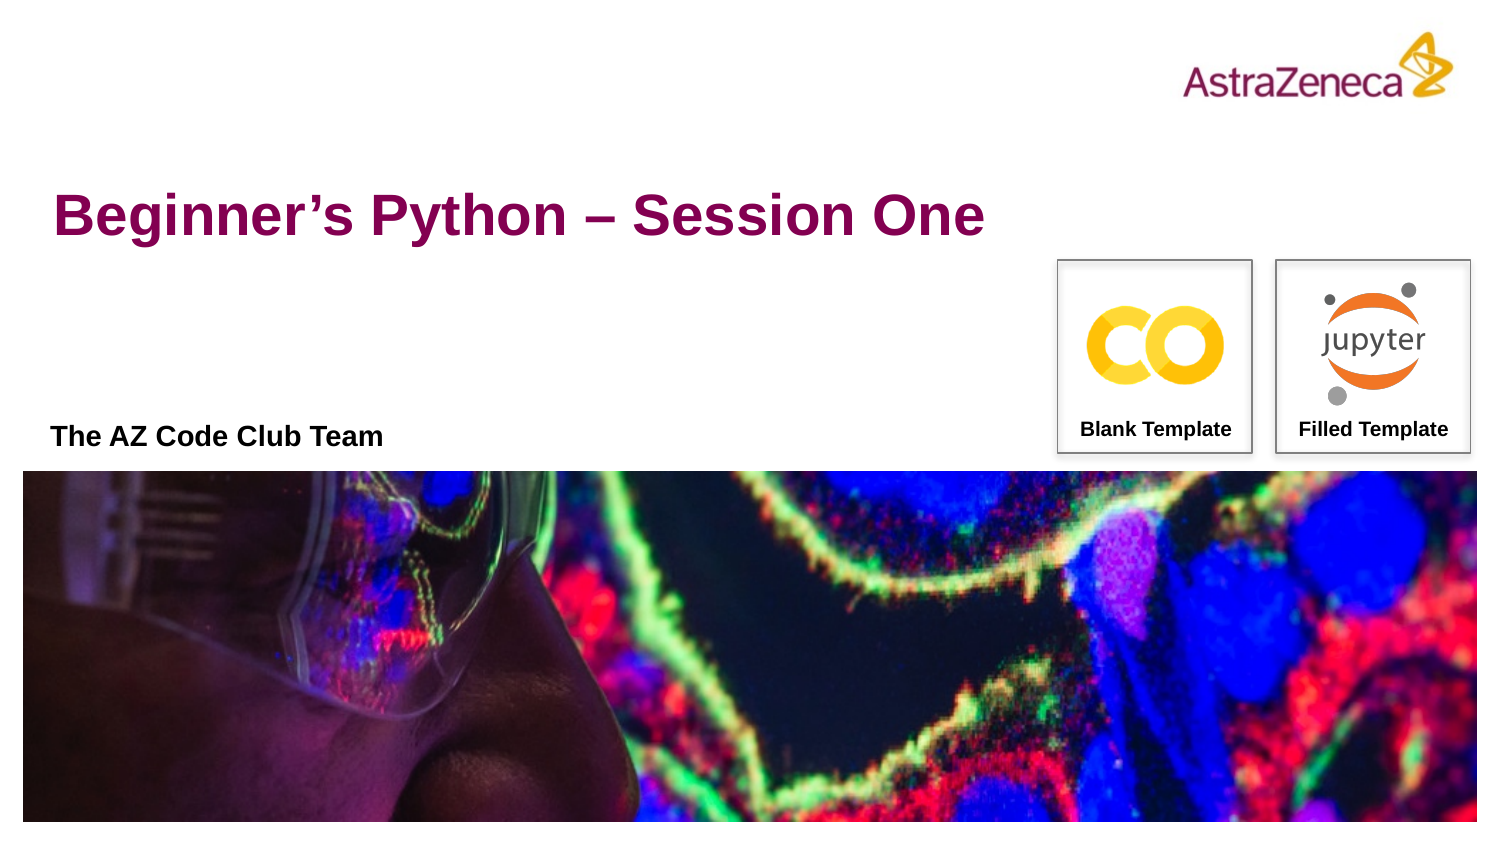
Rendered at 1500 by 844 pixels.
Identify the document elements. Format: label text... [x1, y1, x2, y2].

title Beginner’s Python – Session One [39, 177, 1159, 261]
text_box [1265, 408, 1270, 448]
picture [23, 471, 1477, 822]
list The AZ Code Club Team [35, 421, 1052, 454]
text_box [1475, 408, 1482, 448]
picture [1319, 281, 1427, 406]
text_box Blank Template [1257, 408, 1265, 448]
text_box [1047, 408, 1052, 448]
text_box [1057, 259, 1253, 454]
picture [1154, 17, 1483, 126]
text_box [1275, 259, 1471, 454]
picture [1064, 289, 1246, 402]
